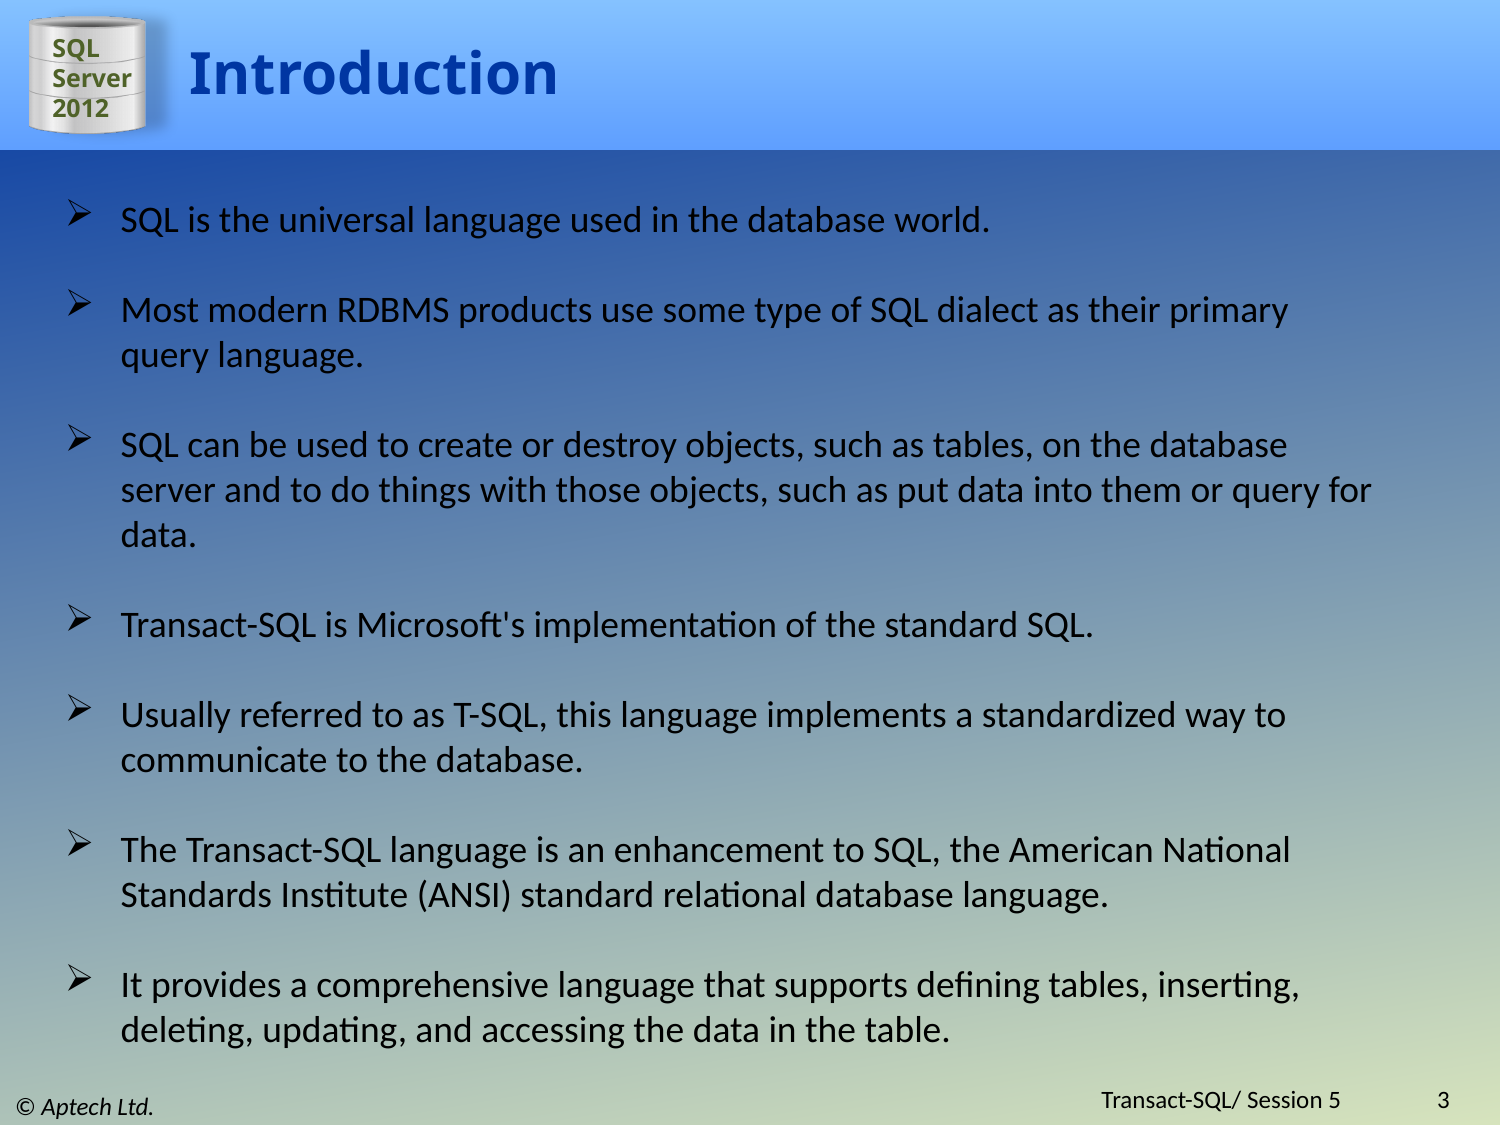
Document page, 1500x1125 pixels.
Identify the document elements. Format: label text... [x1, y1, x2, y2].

picture [24, 0, 150, 150]
footer Transact-SQL/ Session 5 [375, 1084, 1363, 1113]
text_box SQL is the universal language used in the database world. Most modern RDBMS products use some type of SQL dialect as their primary query language. SQL can be used to create or destroy objects, such as tables, on the database server and to do things with those objects, such as put data into them or query for data. Transact-SQL is Microsoft's implementation of the standard SQL. Usually referred to as T-SQL, this language implements a standardized way to communicate to the database. The Transact-SQL language is an enhancement to SQL, the American National Standards Institute (ANSI) standard relational database language. It provides a comprehensive language that supports defining tables, inserting, deleting, updating, and accessing the data in the table. [49, 187, 1400, 1058]
title Introduction [174, 37, 1426, 106]
slide_number 3 [1363, 1084, 1465, 1113]
